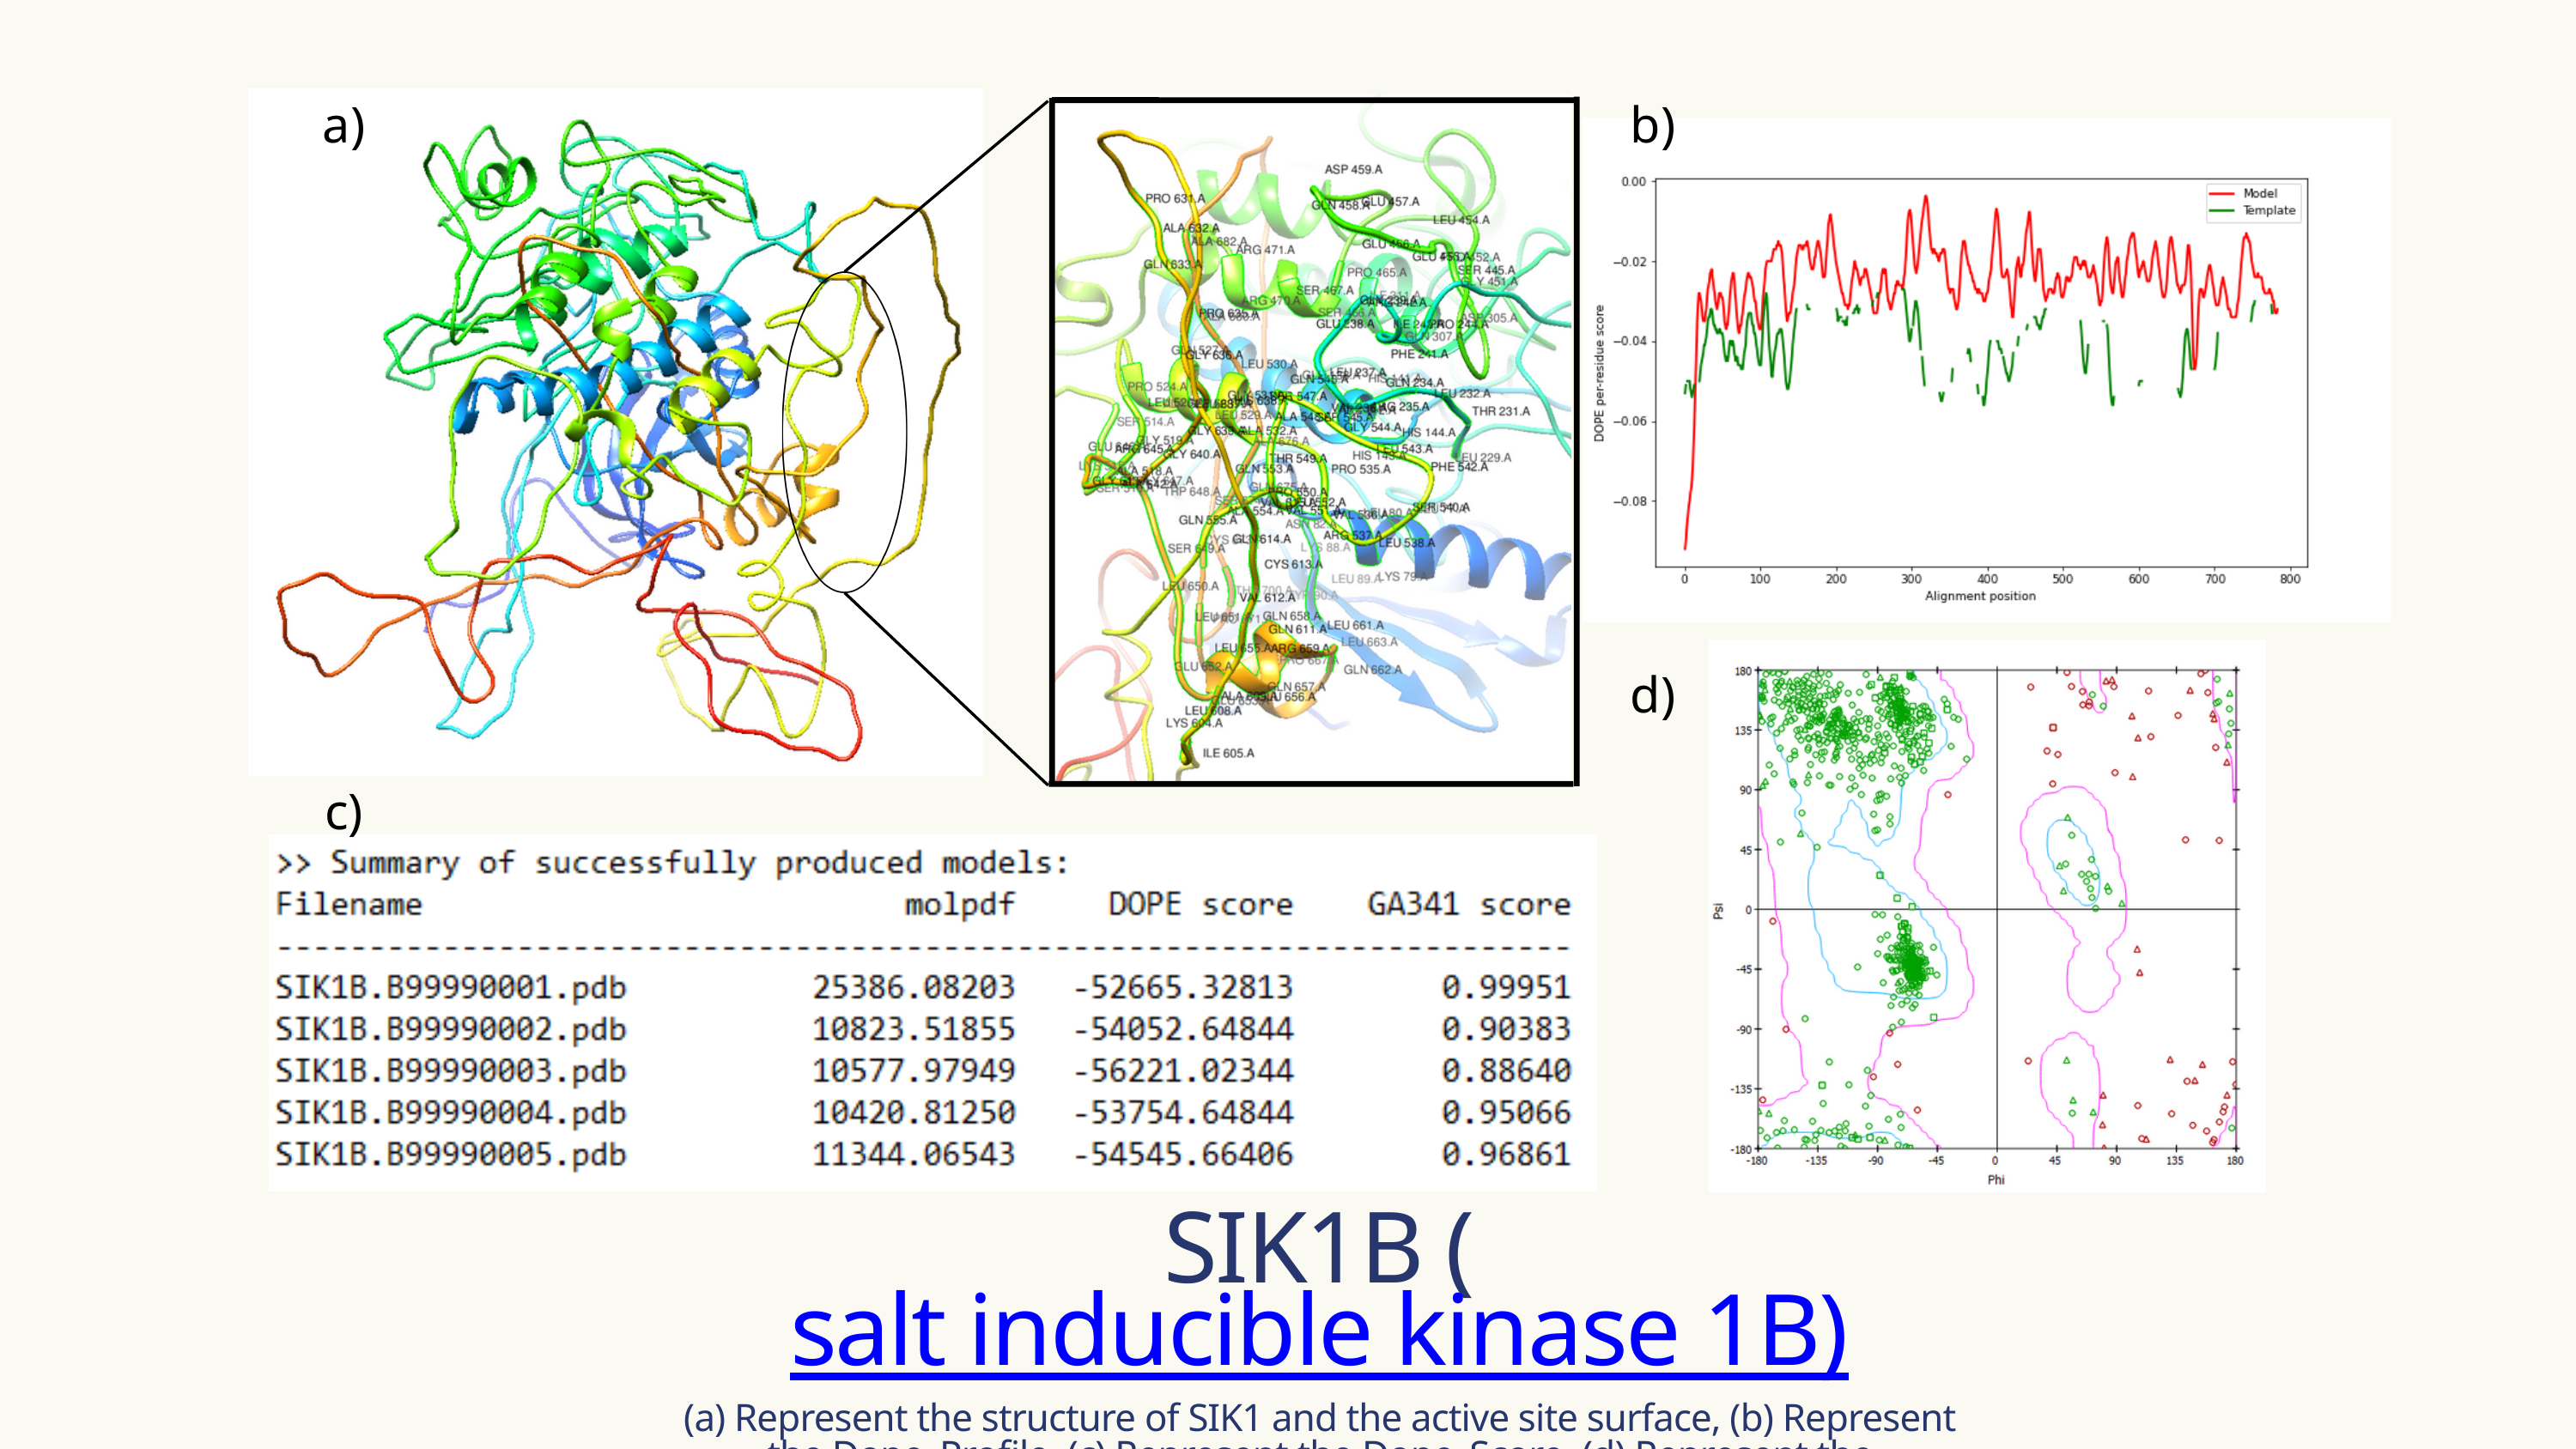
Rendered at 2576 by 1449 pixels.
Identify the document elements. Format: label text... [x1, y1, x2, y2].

text_box SIK1B (salt inducible kinase 1B) (a) Represent the structure of SIK1 and the active site surface, (b) Represent the Dope_Profile, (c) Represent the Dope_Score, (d) Represent the Ramachandran plot. [674, 1203, 1965, 1449]
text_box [247, 88, 2391, 1193]
